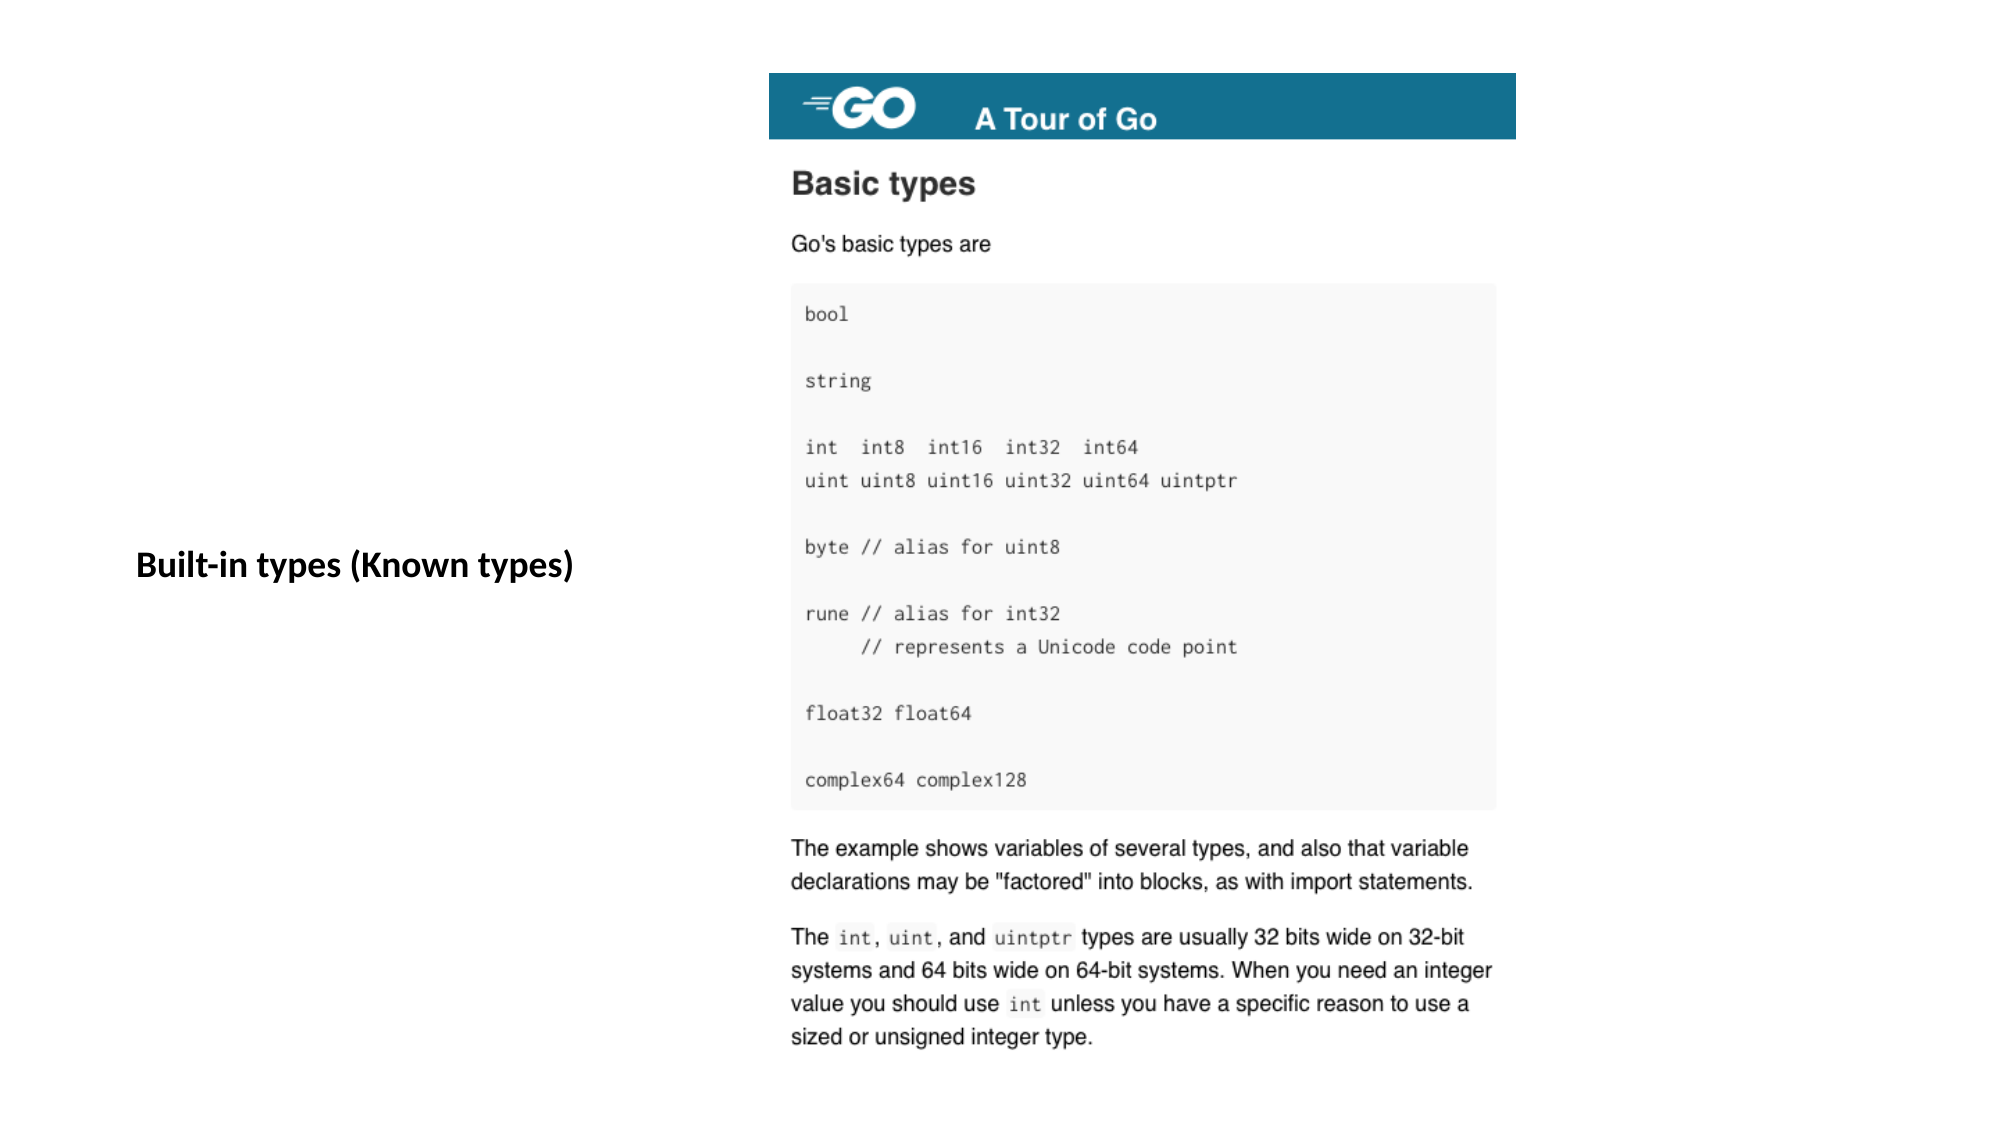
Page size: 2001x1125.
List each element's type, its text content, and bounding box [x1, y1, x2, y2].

text_box Built-in types (Known types) [121, 532, 602, 593]
picture [769, 73, 1516, 1075]
